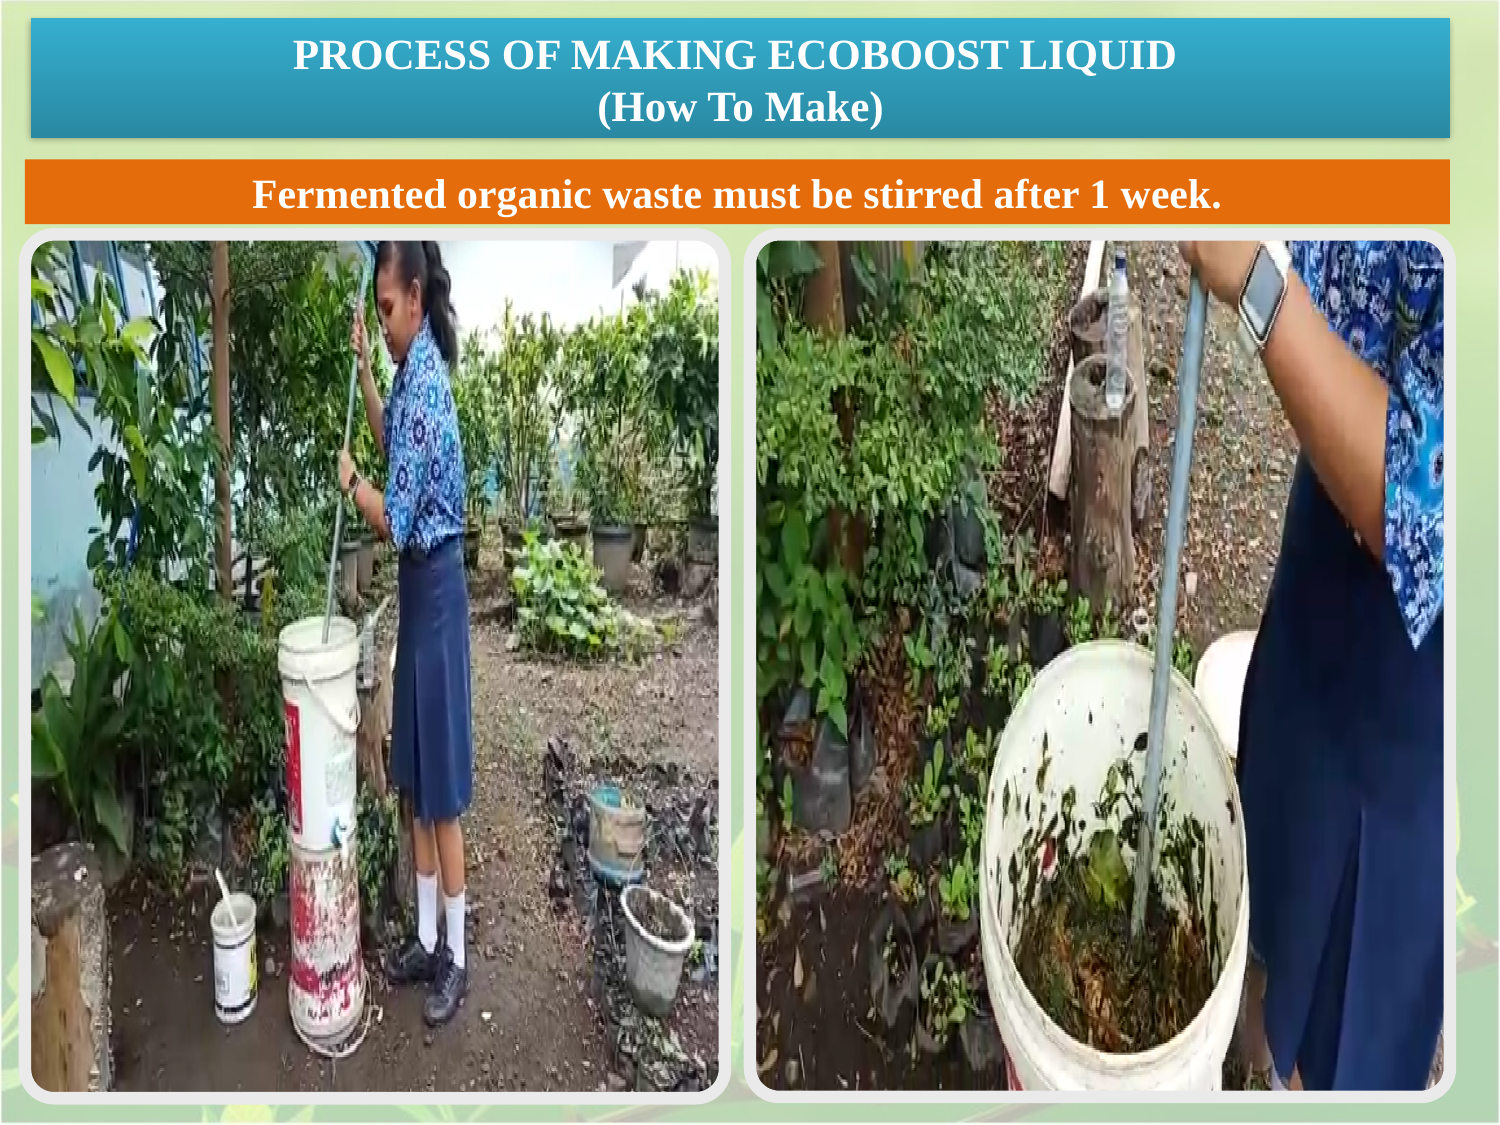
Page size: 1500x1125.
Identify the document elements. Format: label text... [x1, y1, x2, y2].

text_box Fermented organic waste must be stirred after 1 week. [24, 159, 1450, 225]
title PROCESS OF MAKING ECOBOOST LIQUID (How To Make) [31, 18, 1450, 138]
picture [24, 234, 726, 1099]
picture [749, 234, 1451, 1098]
